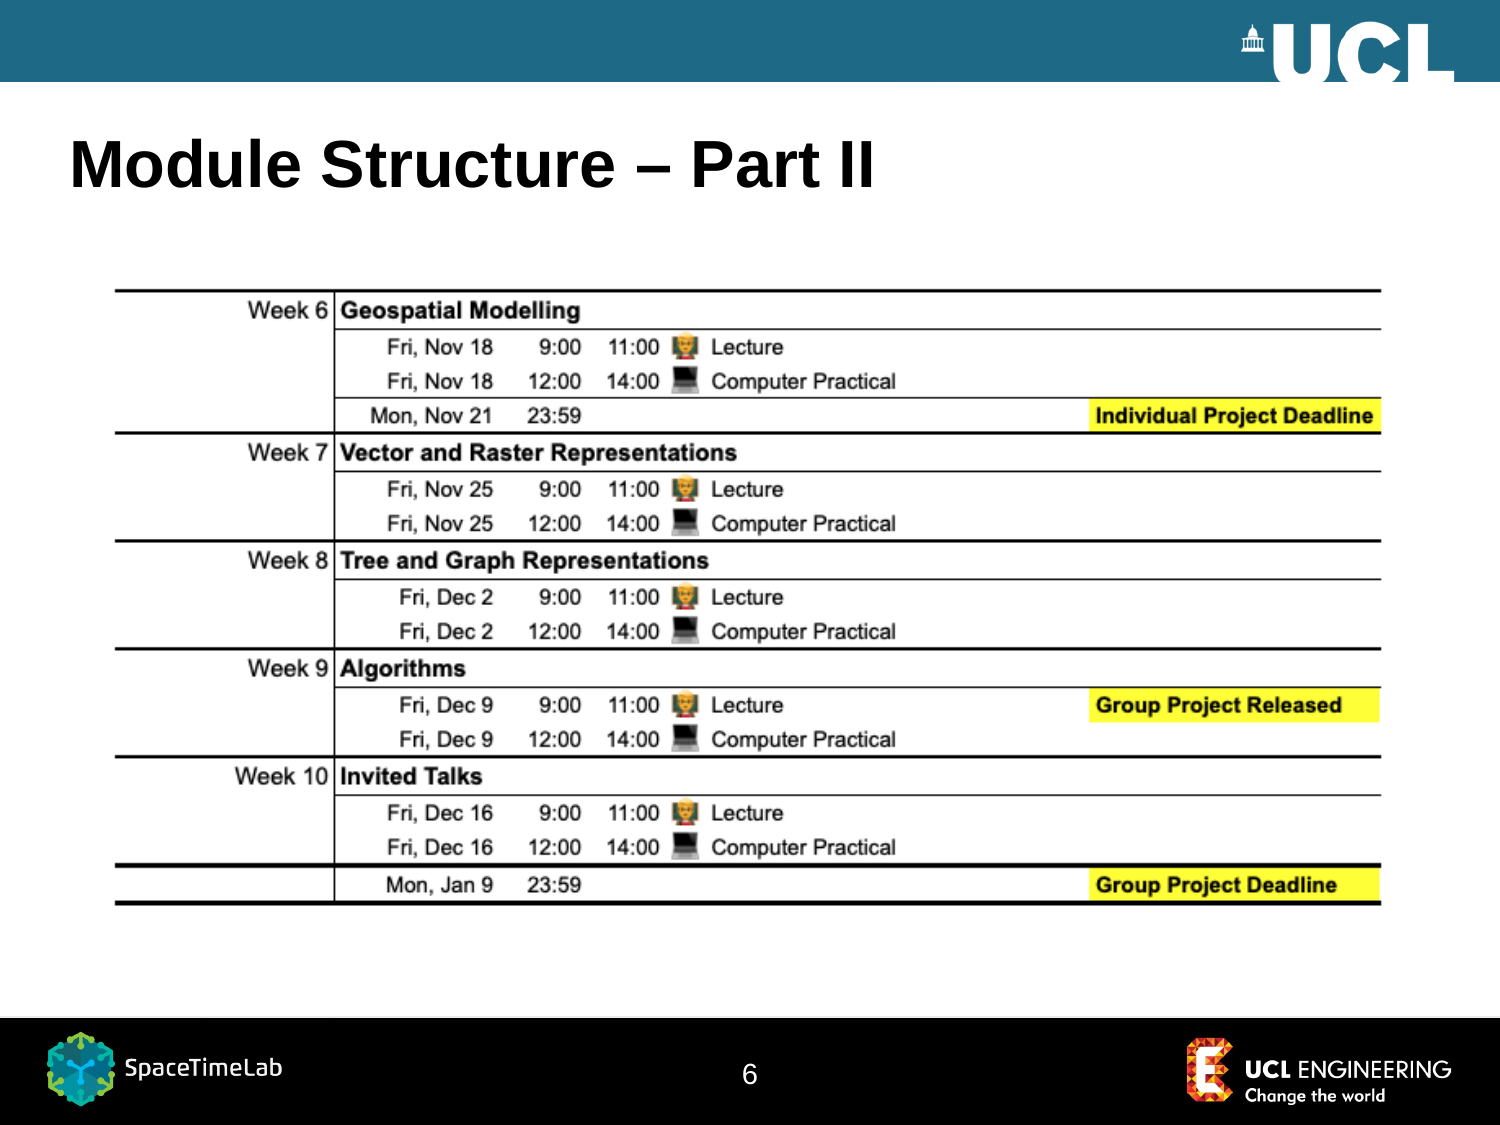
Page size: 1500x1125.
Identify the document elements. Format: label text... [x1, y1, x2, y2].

picture [112, 278, 1388, 914]
title Module Structure – Part II [54, 113, 1447, 197]
picture [0, 990, 1500, 1125]
footer 6 [496, 1042, 1004, 1103]
